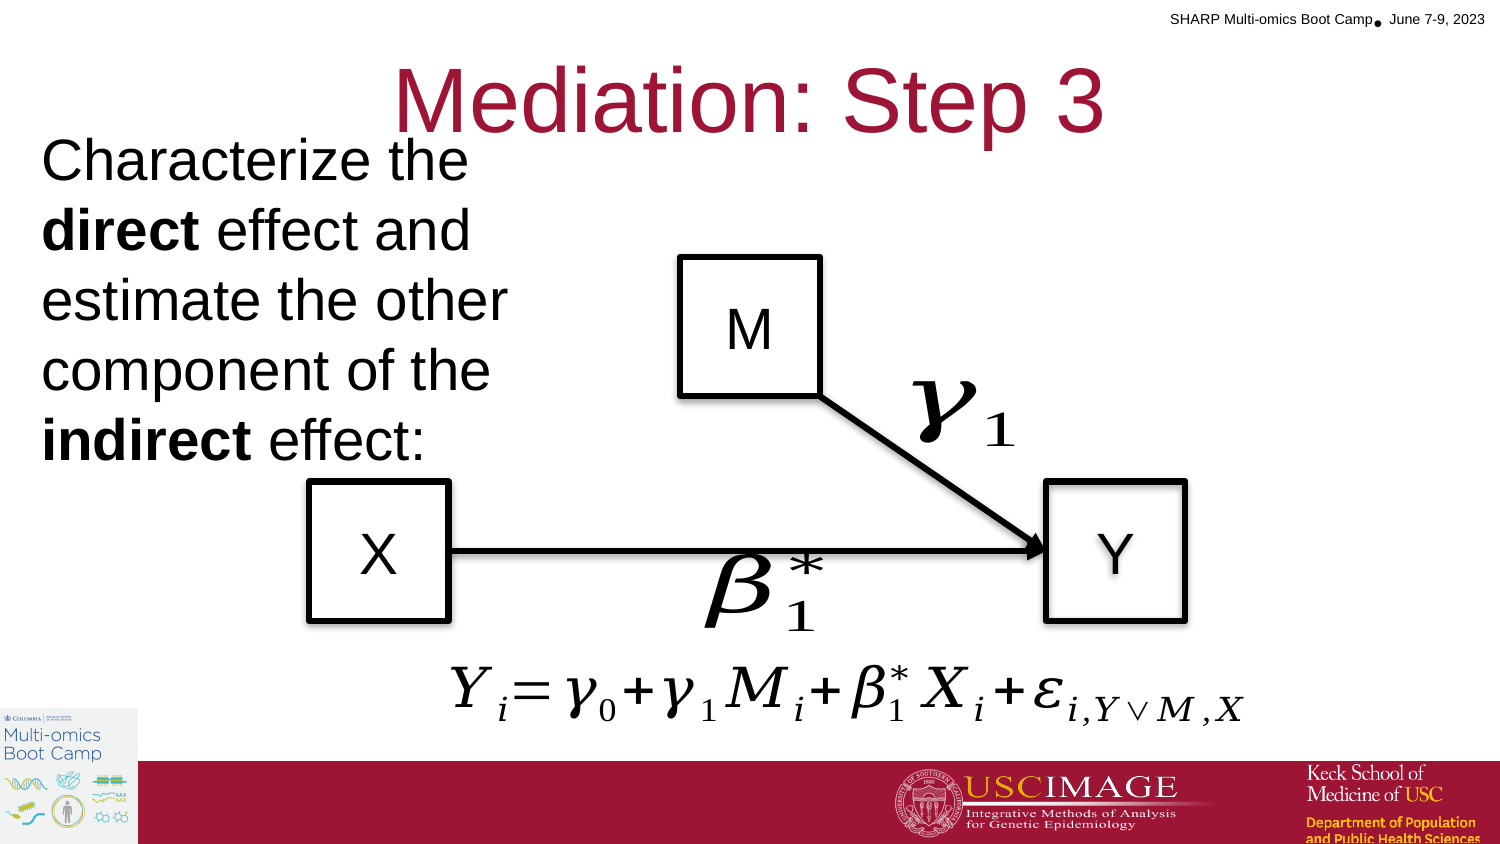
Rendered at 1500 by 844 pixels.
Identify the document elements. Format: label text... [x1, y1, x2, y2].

text_box Characterize the direct effect and estimate the other component of the indirect effect: [26, 114, 592, 480]
picture [883, 759, 1285, 844]
text_box X [308, 481, 449, 622]
picture [0, 708, 138, 844]
text_box M [679, 256, 821, 397]
text_box Y [1045, 481, 1186, 622]
title Mediation: Step 3 [75, 33, 1425, 175]
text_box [819, 395, 1046, 550]
